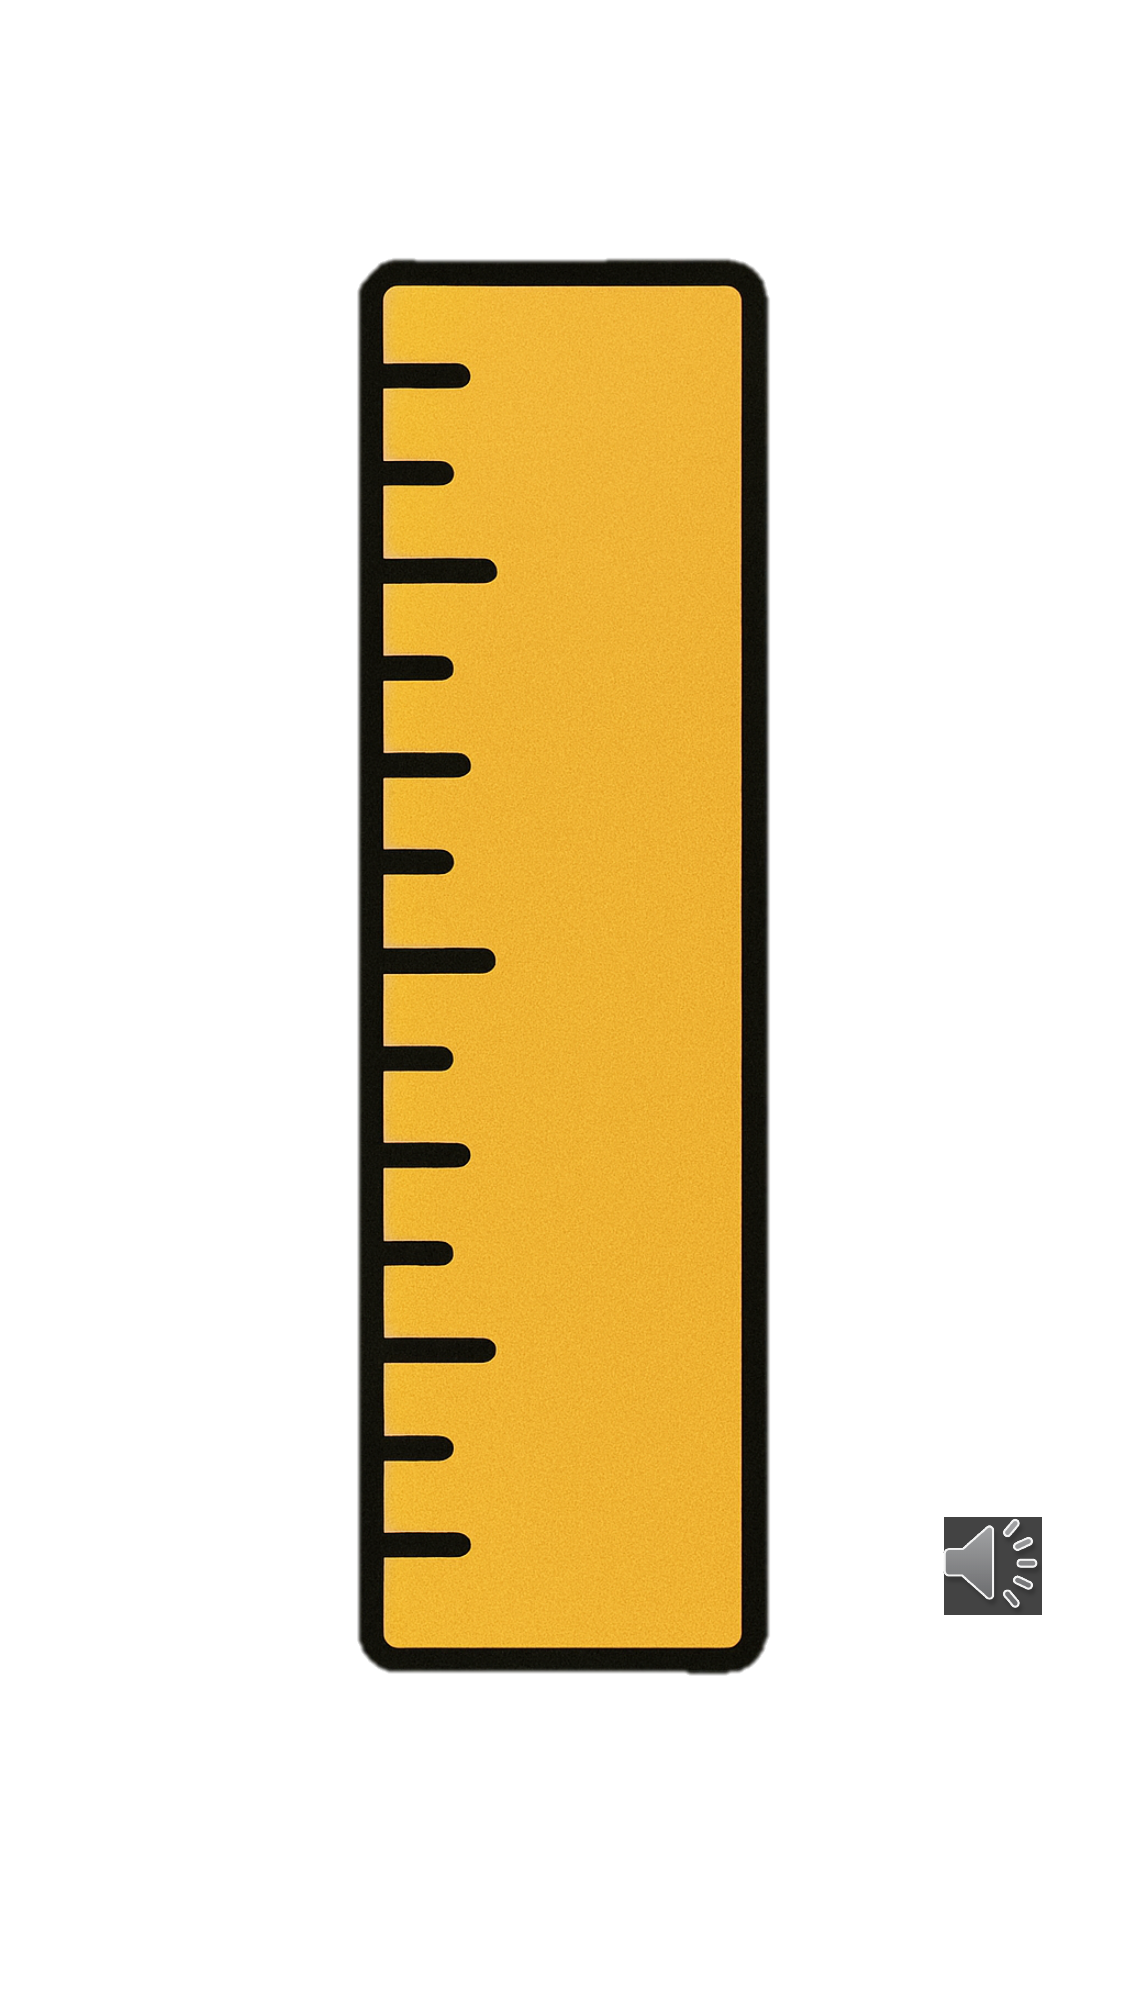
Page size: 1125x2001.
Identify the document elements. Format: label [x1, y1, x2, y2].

picture [0, 125, 1125, 1813]
